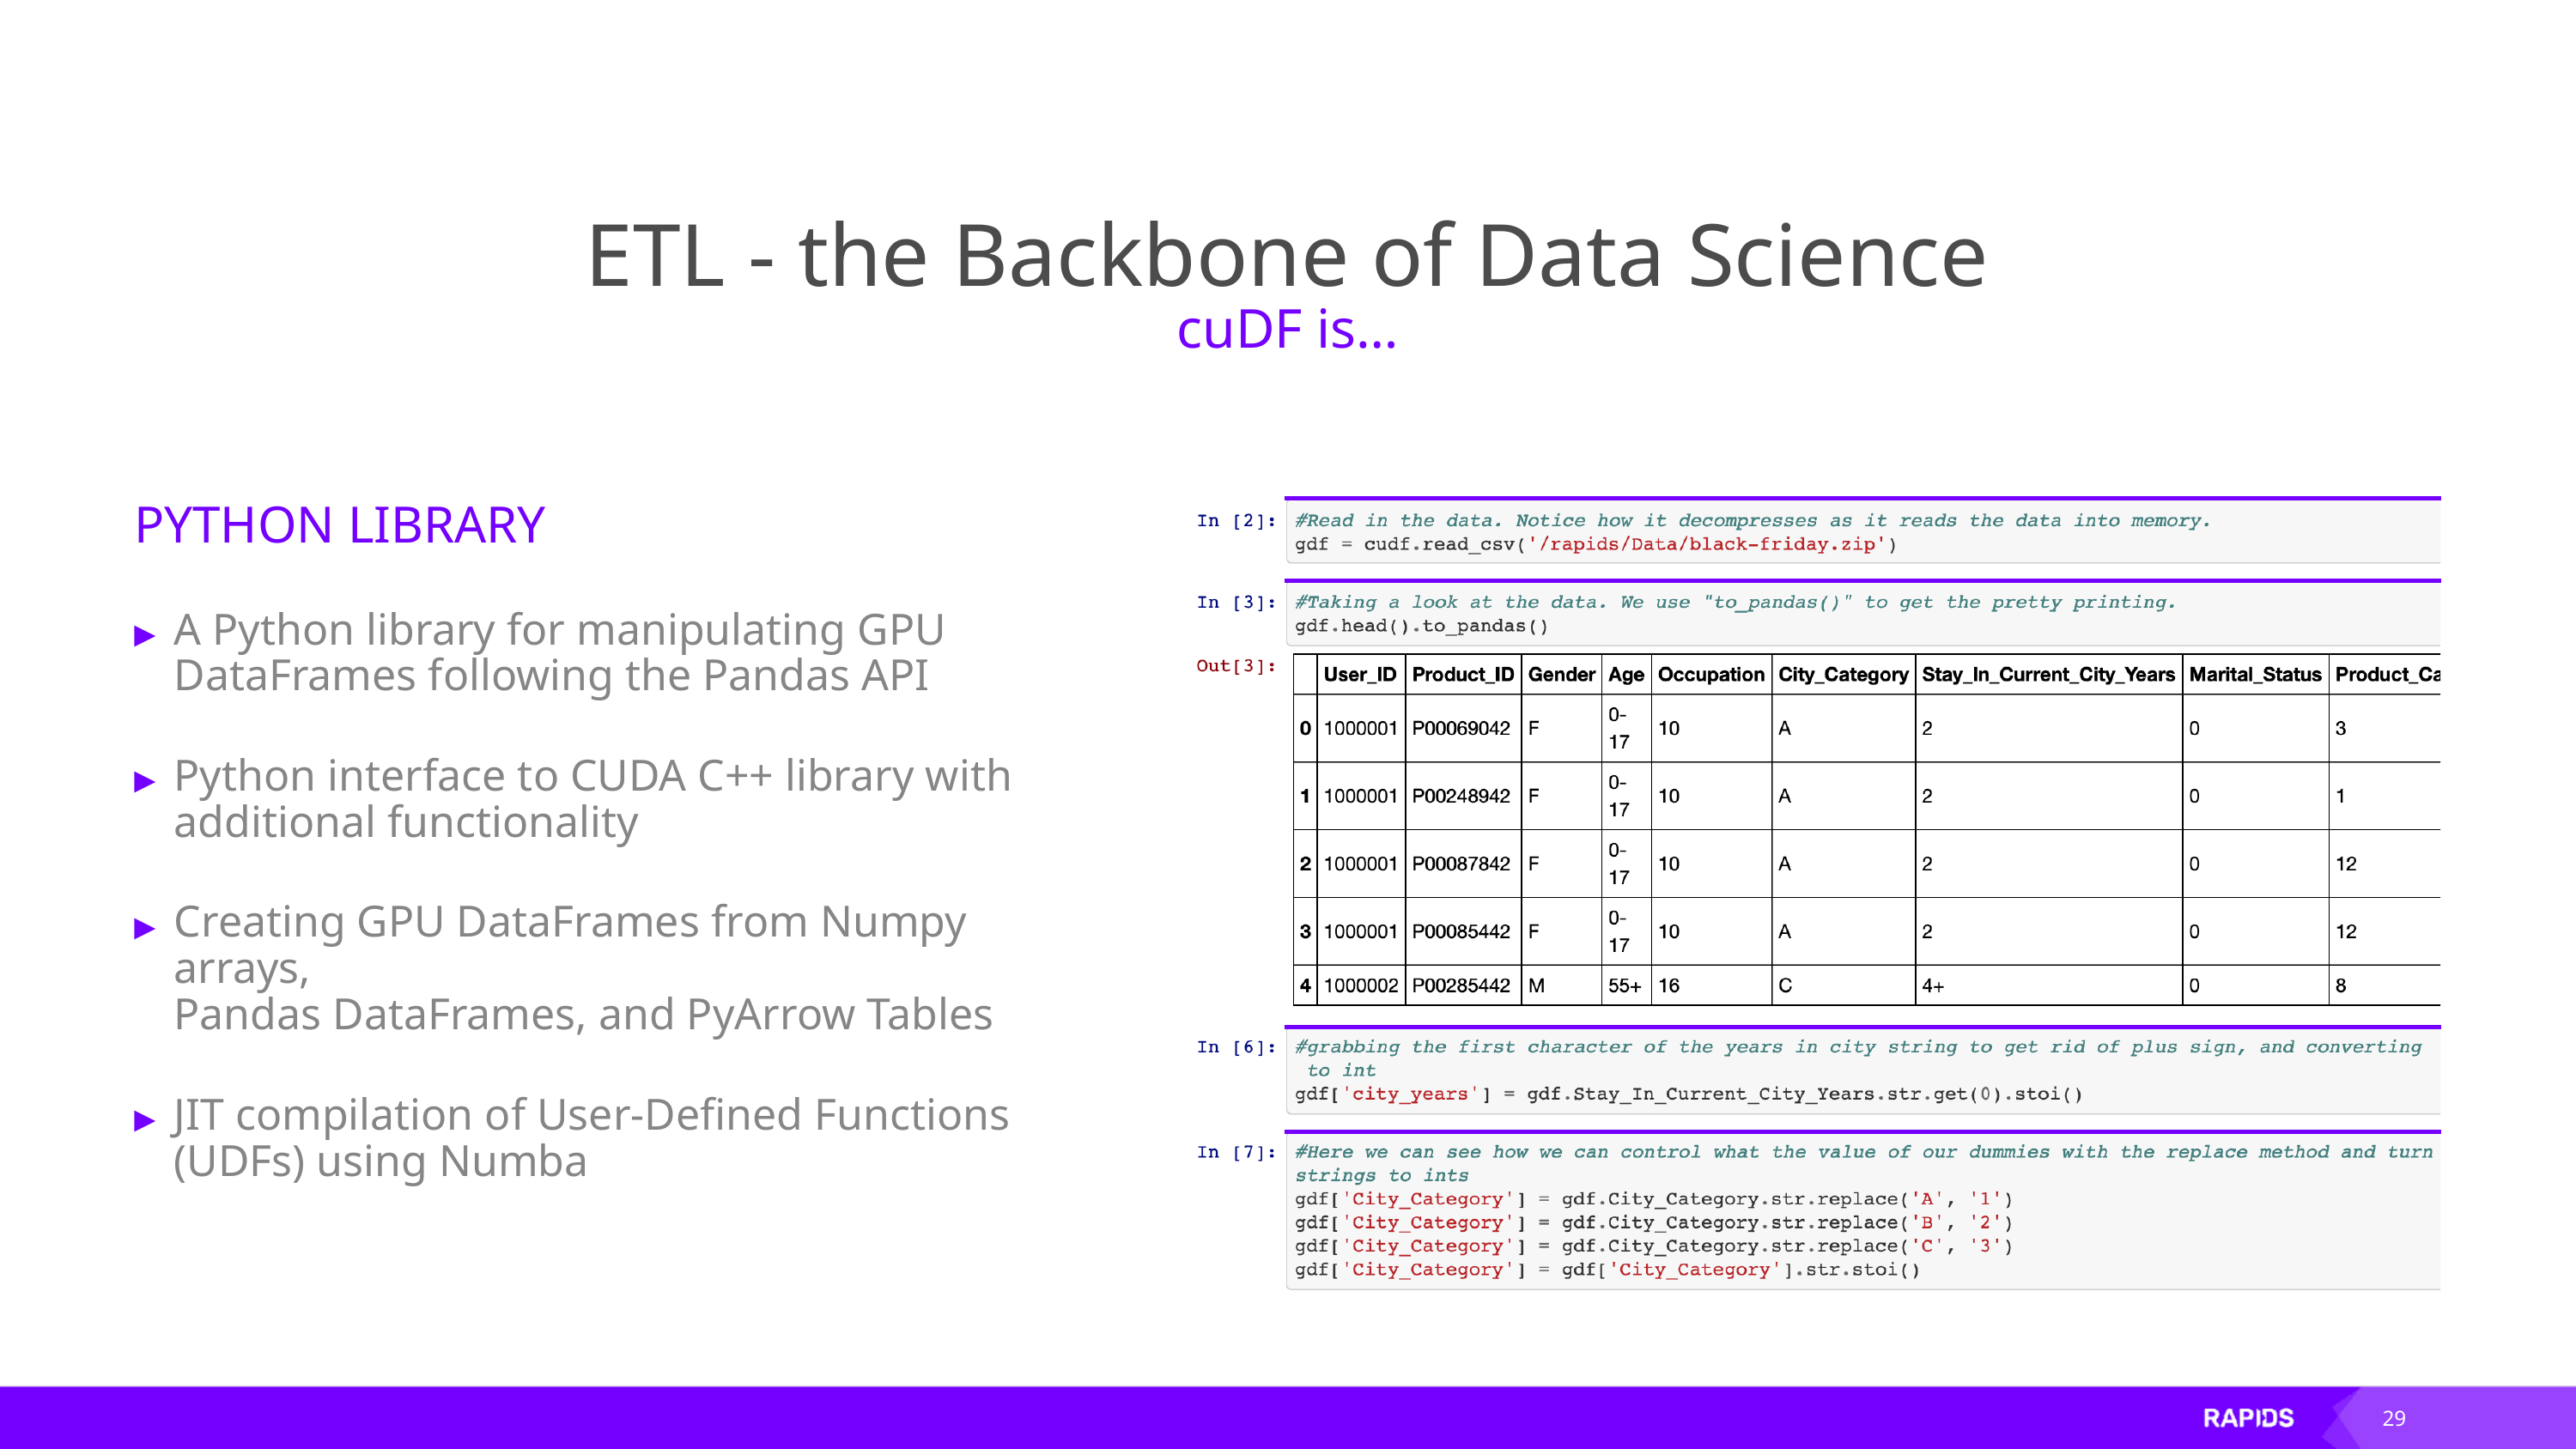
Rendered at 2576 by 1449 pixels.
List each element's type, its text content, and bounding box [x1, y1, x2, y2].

picture [0, 0, 2576, 1449]
list cuDF is… [117, 295, 2459, 419]
list PYTHON LIBRARY A Python library for manipulating GPU DataFrames following the Pandas API Python interface to CUDA C++ library with additional functionality Creating GPU DataFrames from Numpy arrays, Pandas DataFrames, and PyArrow Tables JIT compilation of User-Defined Functions (UDFs) using Numba [121, 493, 1098, 1367]
title ETL - the Backbone of Data Science [117, 173, 2459, 295]
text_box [1186, 493, 2442, 1300]
